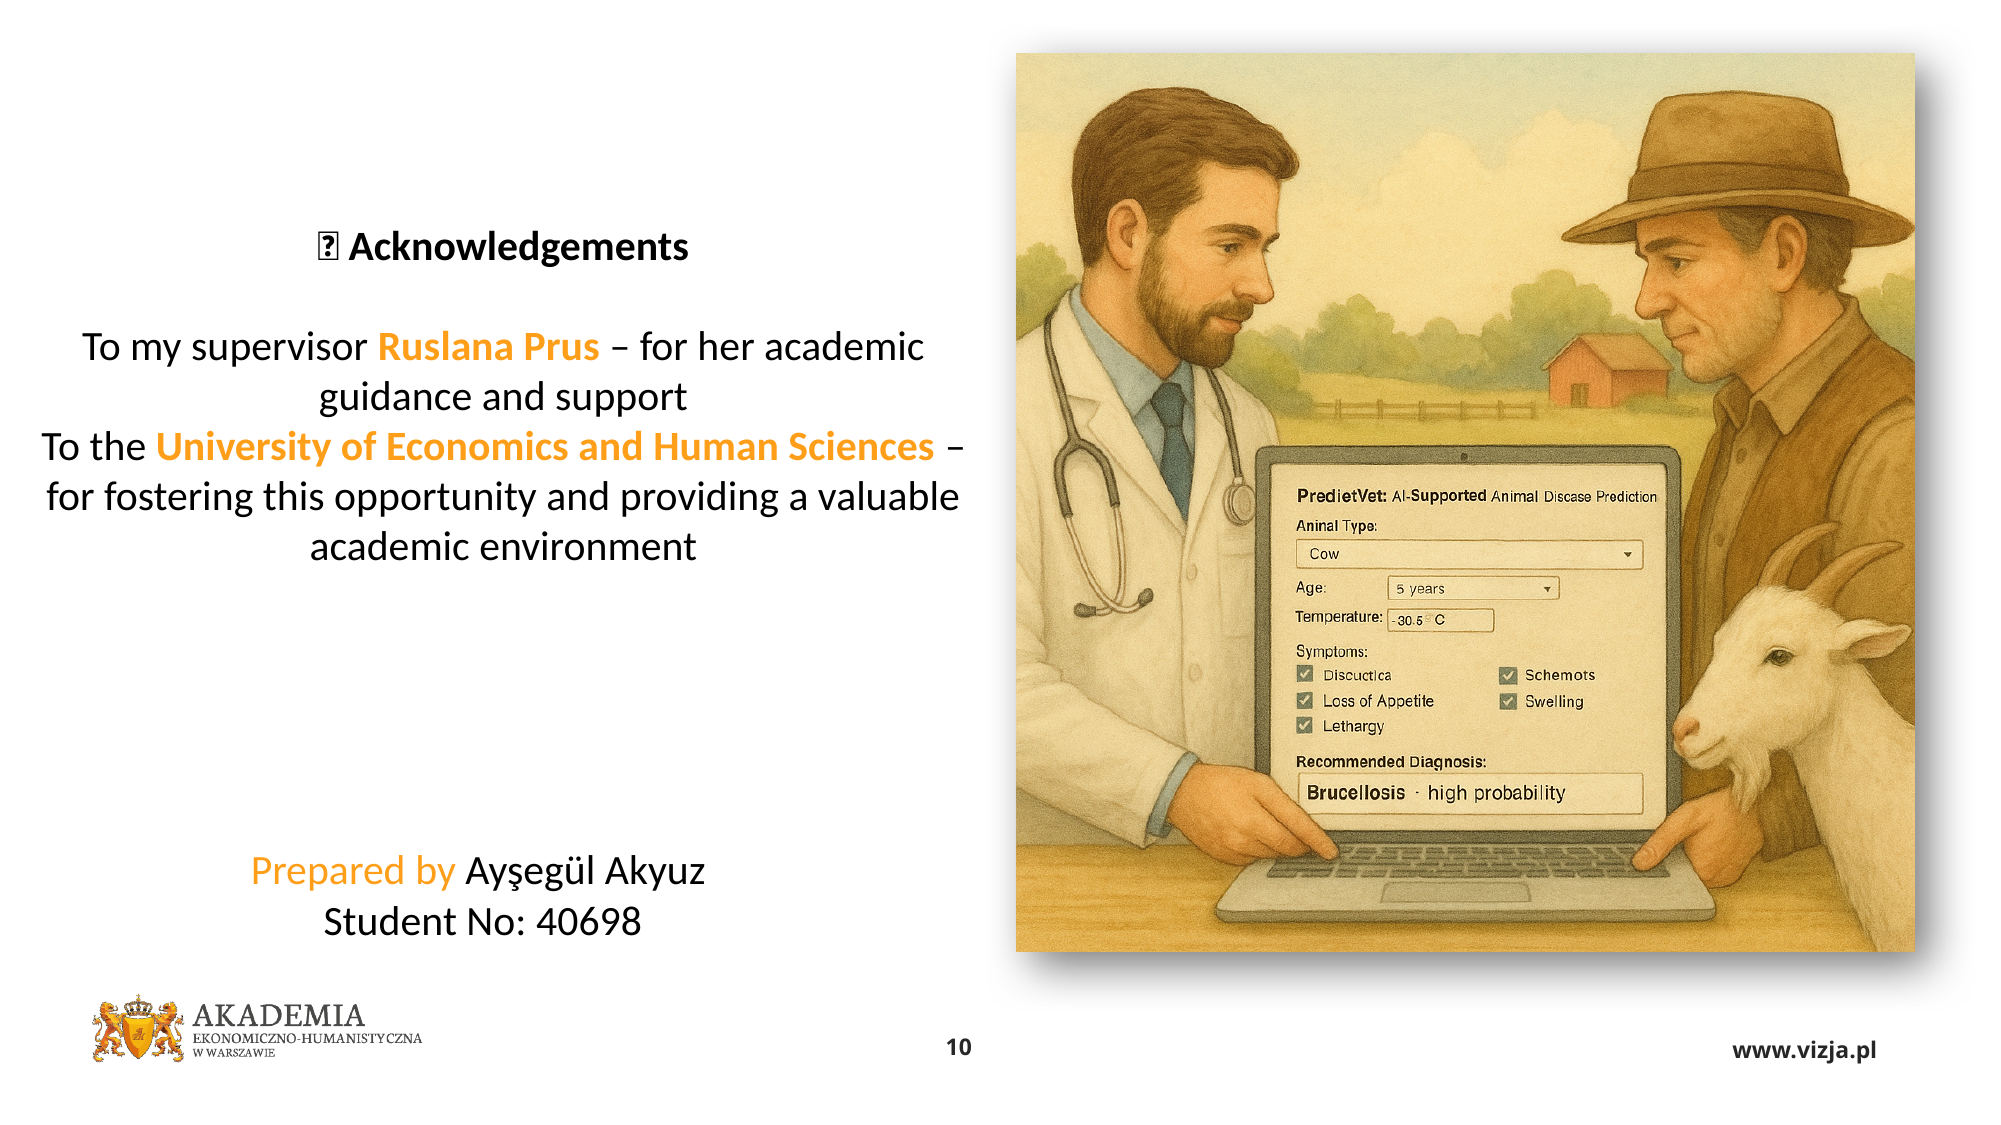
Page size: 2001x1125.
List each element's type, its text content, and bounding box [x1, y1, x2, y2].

picture [1015, 53, 1915, 952]
picture [65, 980, 449, 1076]
text_box Prepared by Ayşegül Akyuz Student No: 40698 [39, 835, 927, 951]
text_box 🙏 Acknowledgements To my supervisor Ruslana Prus – for her academic guidance and support To the University of Economics and Human Sciences – for fostering this opportunity and providing a valuable academic environment [23, 211, 984, 577]
